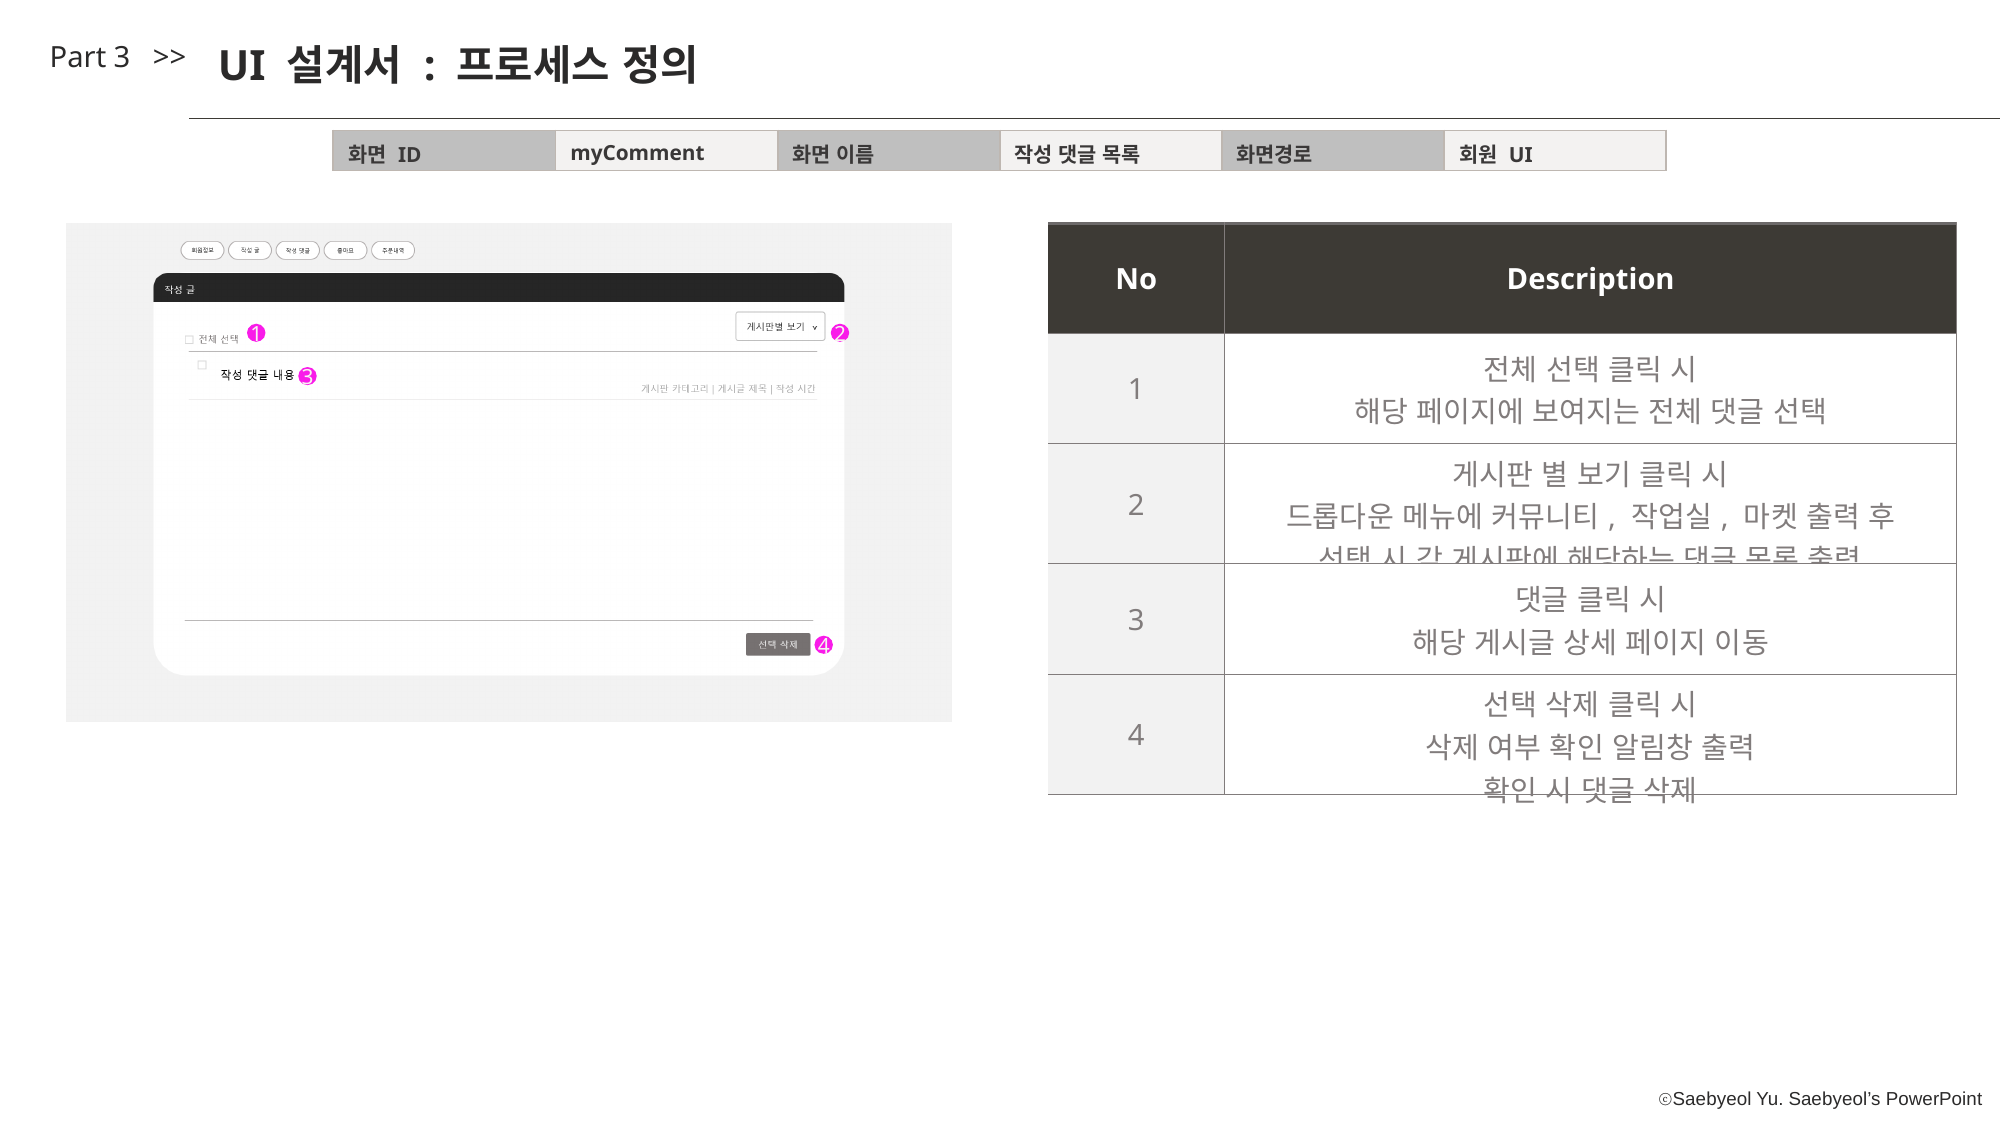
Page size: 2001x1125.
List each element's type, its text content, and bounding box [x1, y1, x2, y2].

table_header 작성 댓글 목록 [1001, 131, 1221, 170]
table_cell 게시판 별 보기 클릭 시 드롭다운 메뉴에 커뮤니티, 작업실, 마켓 출력 후 선택 시 각 게시판에 해당하는 댓글 목록 출력 [1225, 444, 1956, 563]
table_header 회원 UI [1445, 131, 1665, 170]
table_cell 3 [1048, 564, 1224, 674]
table_cell 1 [1048, 334, 1224, 443]
text_box UI 설계서 : 프로세스 정의 [203, 31, 714, 97]
table_header No [1048, 225, 1224, 333]
text_box Part 3 >> [34, 30, 202, 81]
table_header 화면경로 [1223, 131, 1443, 170]
table_cell 전체 선택 클릭 시 해당 페이지에 보여지는 전체 댓글 선택 [1225, 334, 1956, 443]
table_header myComment [556, 131, 777, 170]
table_header Description [1225, 225, 1956, 333]
picture [65, 223, 952, 722]
table_cell 2 [1048, 444, 1224, 563]
table_cell 선택 삭제 클릭 시 삭제 여부 확인 알림창 출력 확인 시 댓글 삭제 [1225, 675, 1956, 794]
table_header 화면 이름 [779, 131, 999, 170]
table_header 화면 ID [334, 131, 555, 170]
table_cell 댓글 클릭 시 해당 게시글 상세 페이지 이동 [1225, 564, 1956, 674]
table_cell 4 [1048, 675, 1224, 794]
